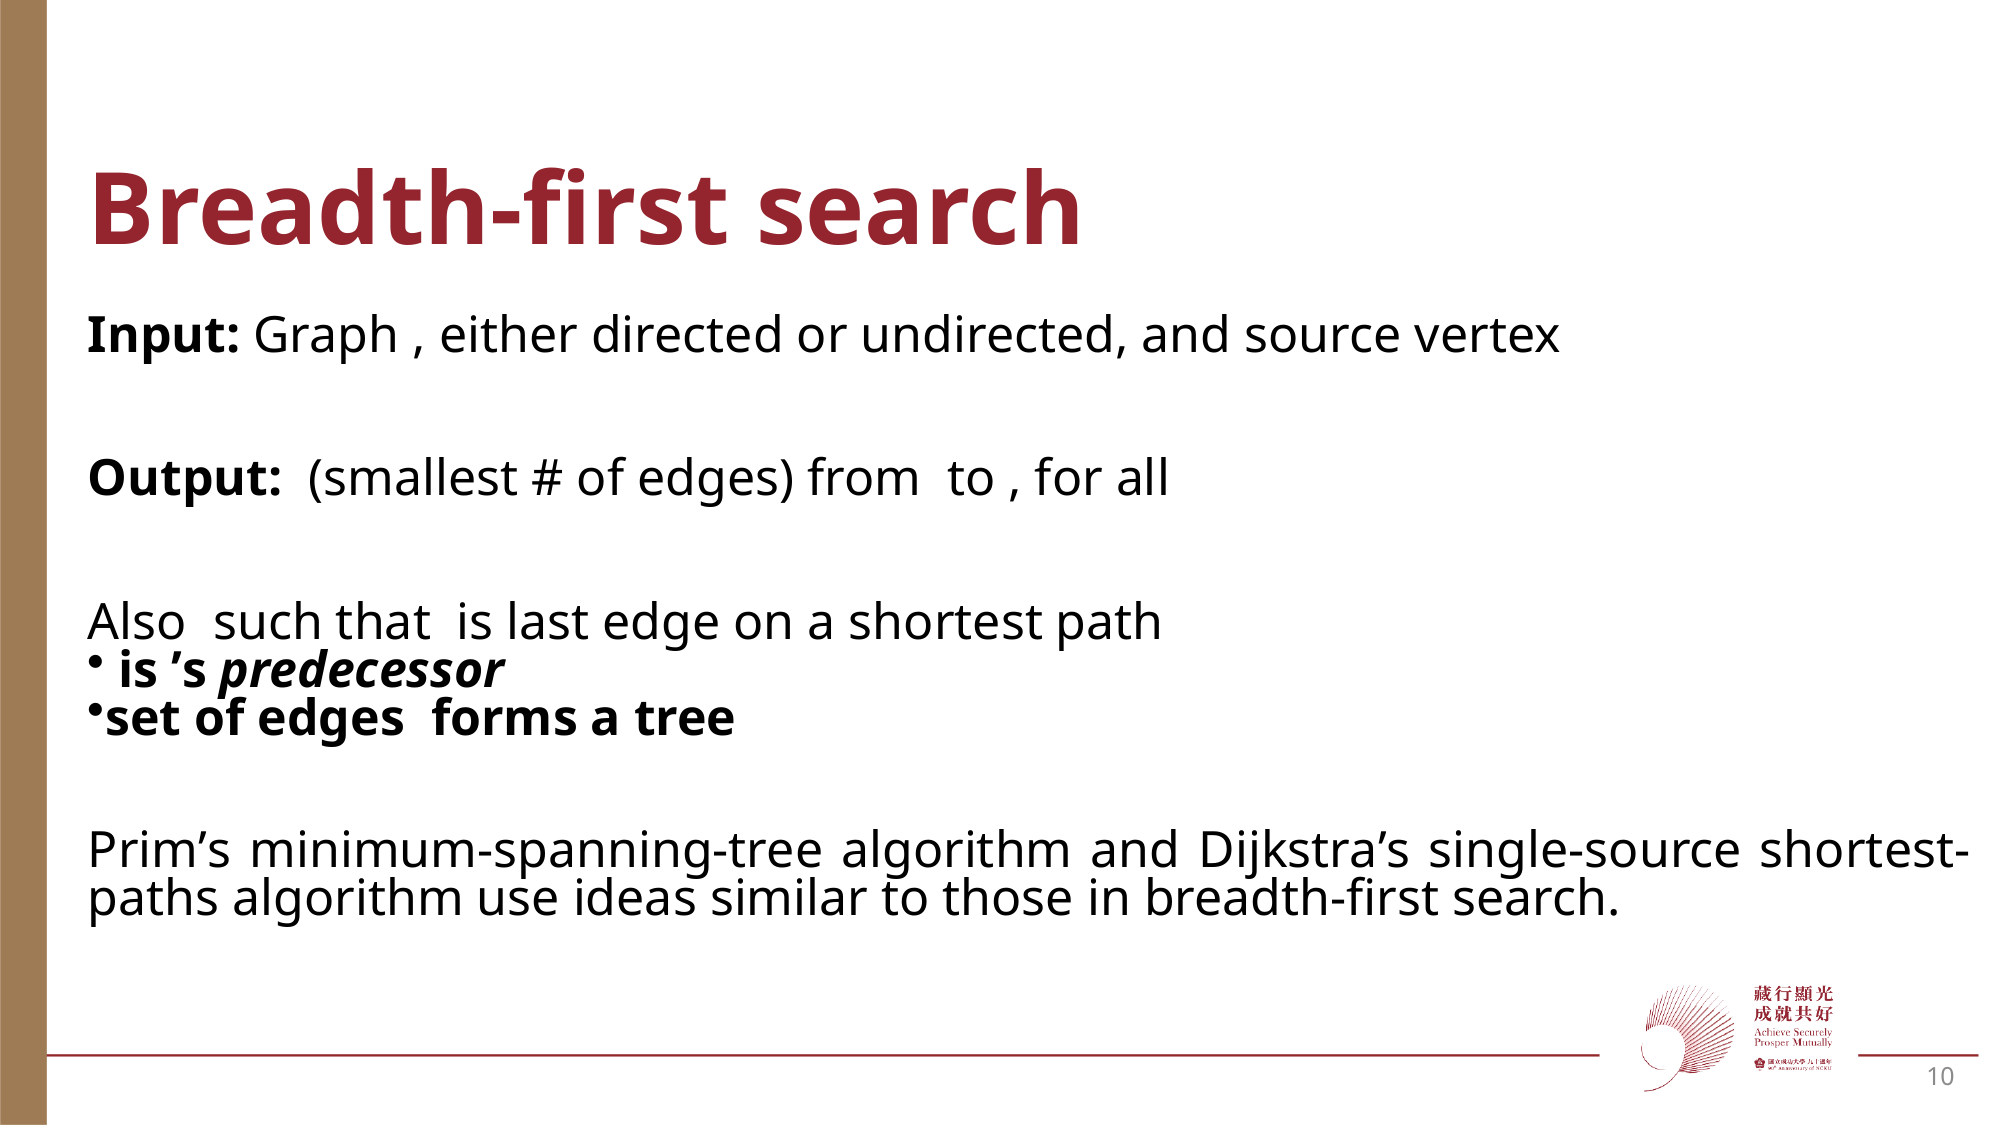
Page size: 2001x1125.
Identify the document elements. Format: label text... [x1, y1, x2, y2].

title Breadth-first search [72, 131, 1338, 274]
slide_number 10 [1880, 1047, 1970, 1108]
picture [0, 0, 2000, 1125]
